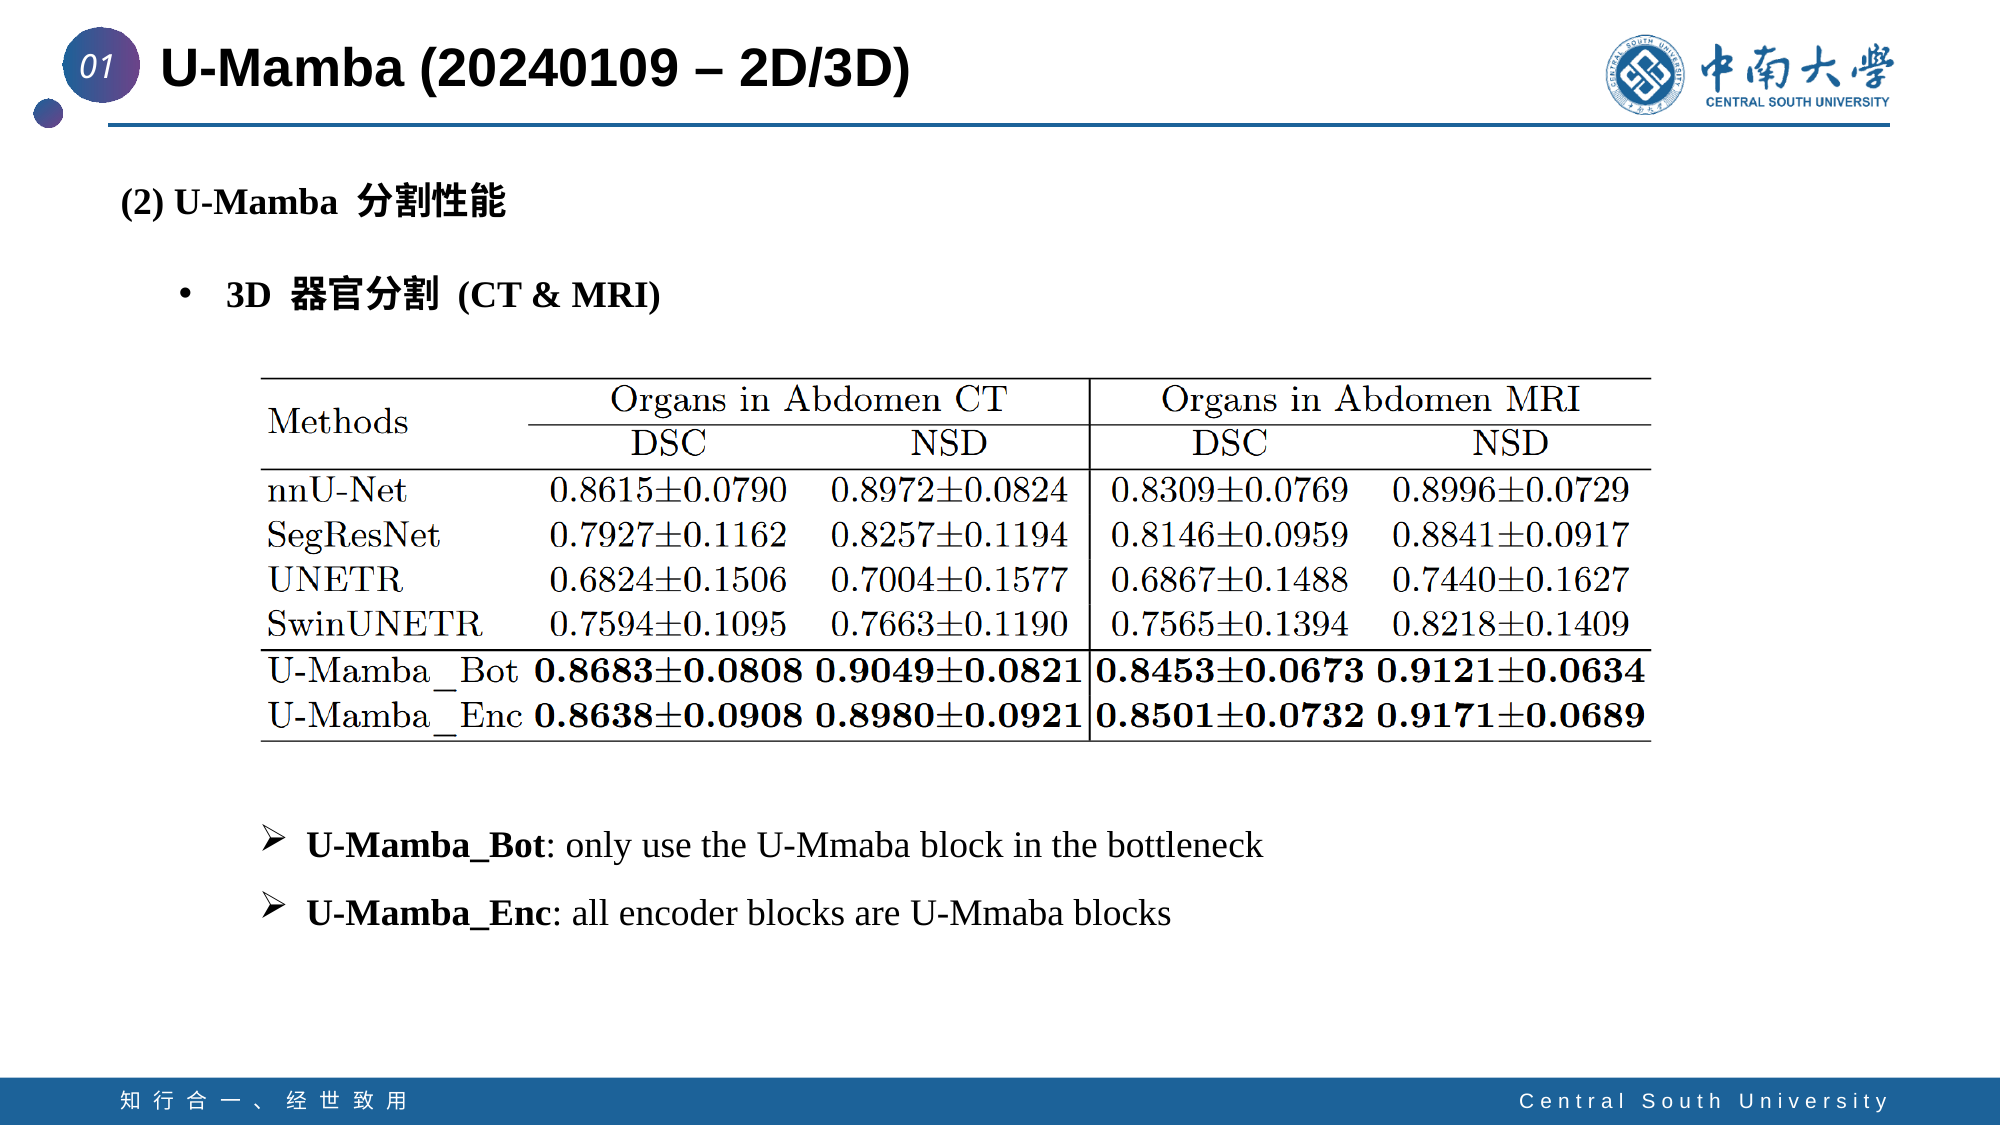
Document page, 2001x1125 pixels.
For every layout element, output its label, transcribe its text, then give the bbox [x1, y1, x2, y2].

text_box (2) U-Mamba 分割性能 [105, 169, 522, 230]
text_box Central South University [1504, 1080, 1902, 1120]
text_box [0, 1077, 2000, 1125]
text_box 知行合一、经世致用 [105, 1080, 423, 1120]
text_box 3D 器官分割 (CT & MRI) [164, 262, 676, 323]
picture [244, 363, 1681, 762]
picture [1595, 28, 1907, 121]
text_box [33, 26, 153, 128]
text_box U-Mamba (20240109 – 2D/3D) [160, 26, 1366, 106]
text_box U-Mamba_Bot: only use the U-Mmaba block in the bottleneck U-Mamba_Enc: all encoder blocks are U-Mmaba blocks [244, 790, 1802, 940]
